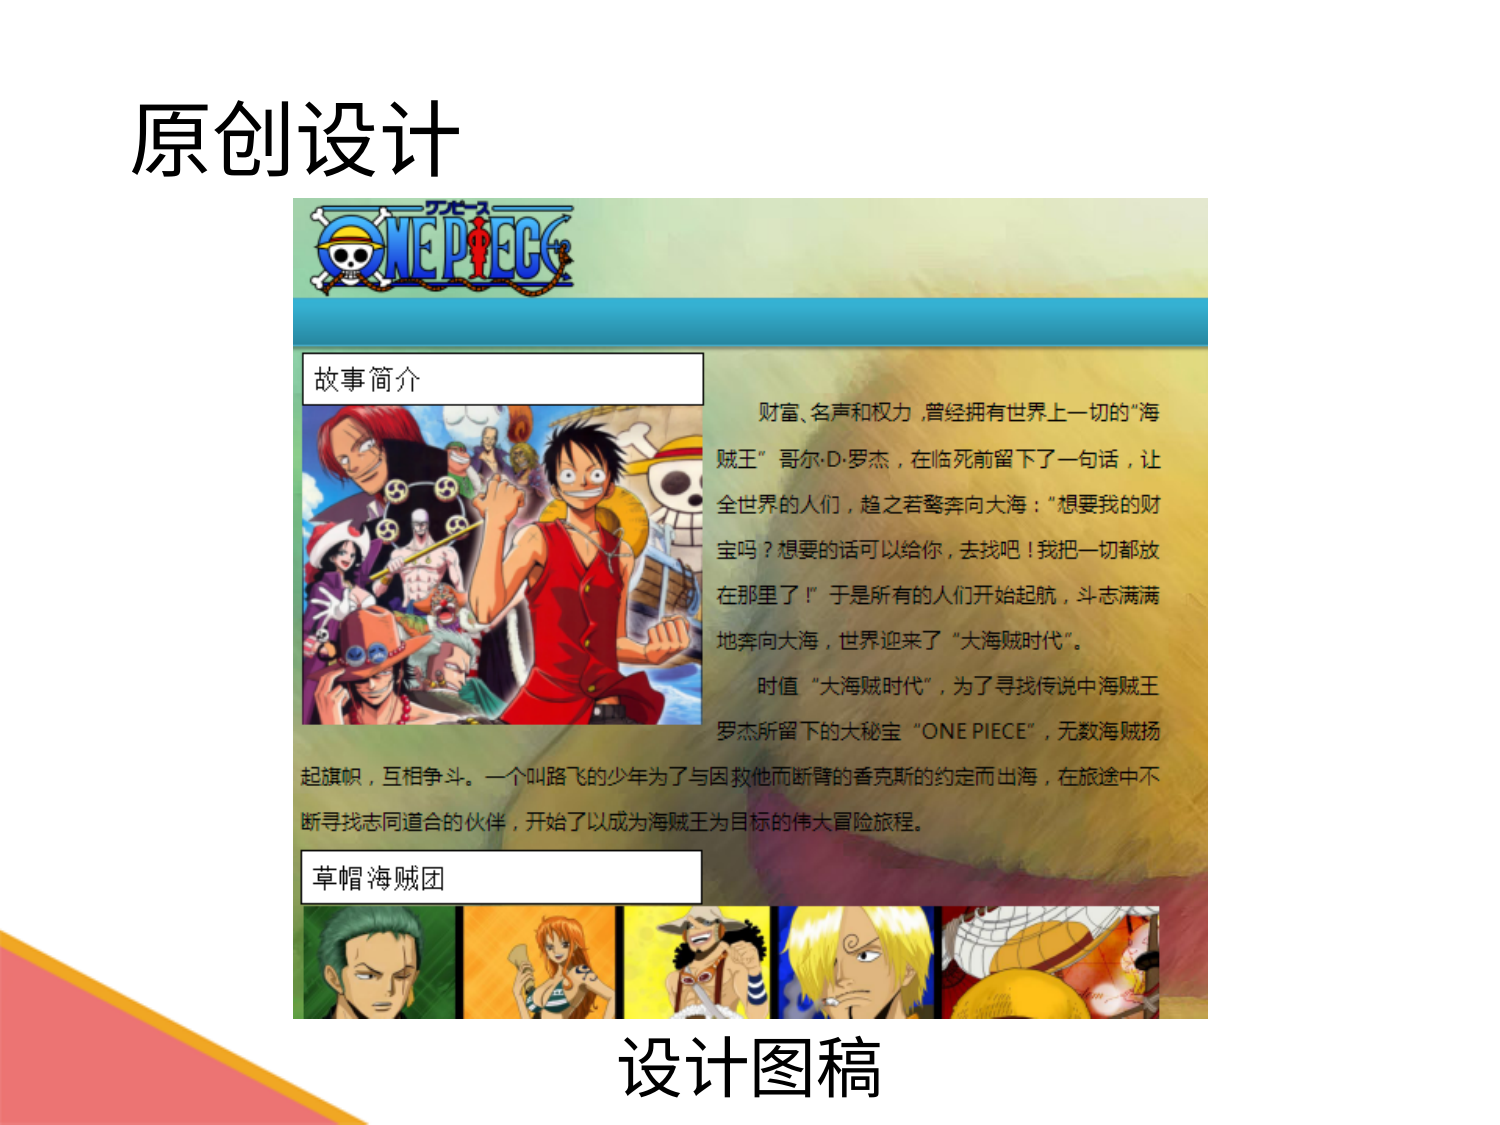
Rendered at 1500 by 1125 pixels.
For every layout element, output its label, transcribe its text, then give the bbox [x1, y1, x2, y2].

picture [0, 0, 1500, 1125]
text_box 设计图稿 [601, 1019, 899, 1114]
text_box 原创设计 [114, 80, 481, 195]
